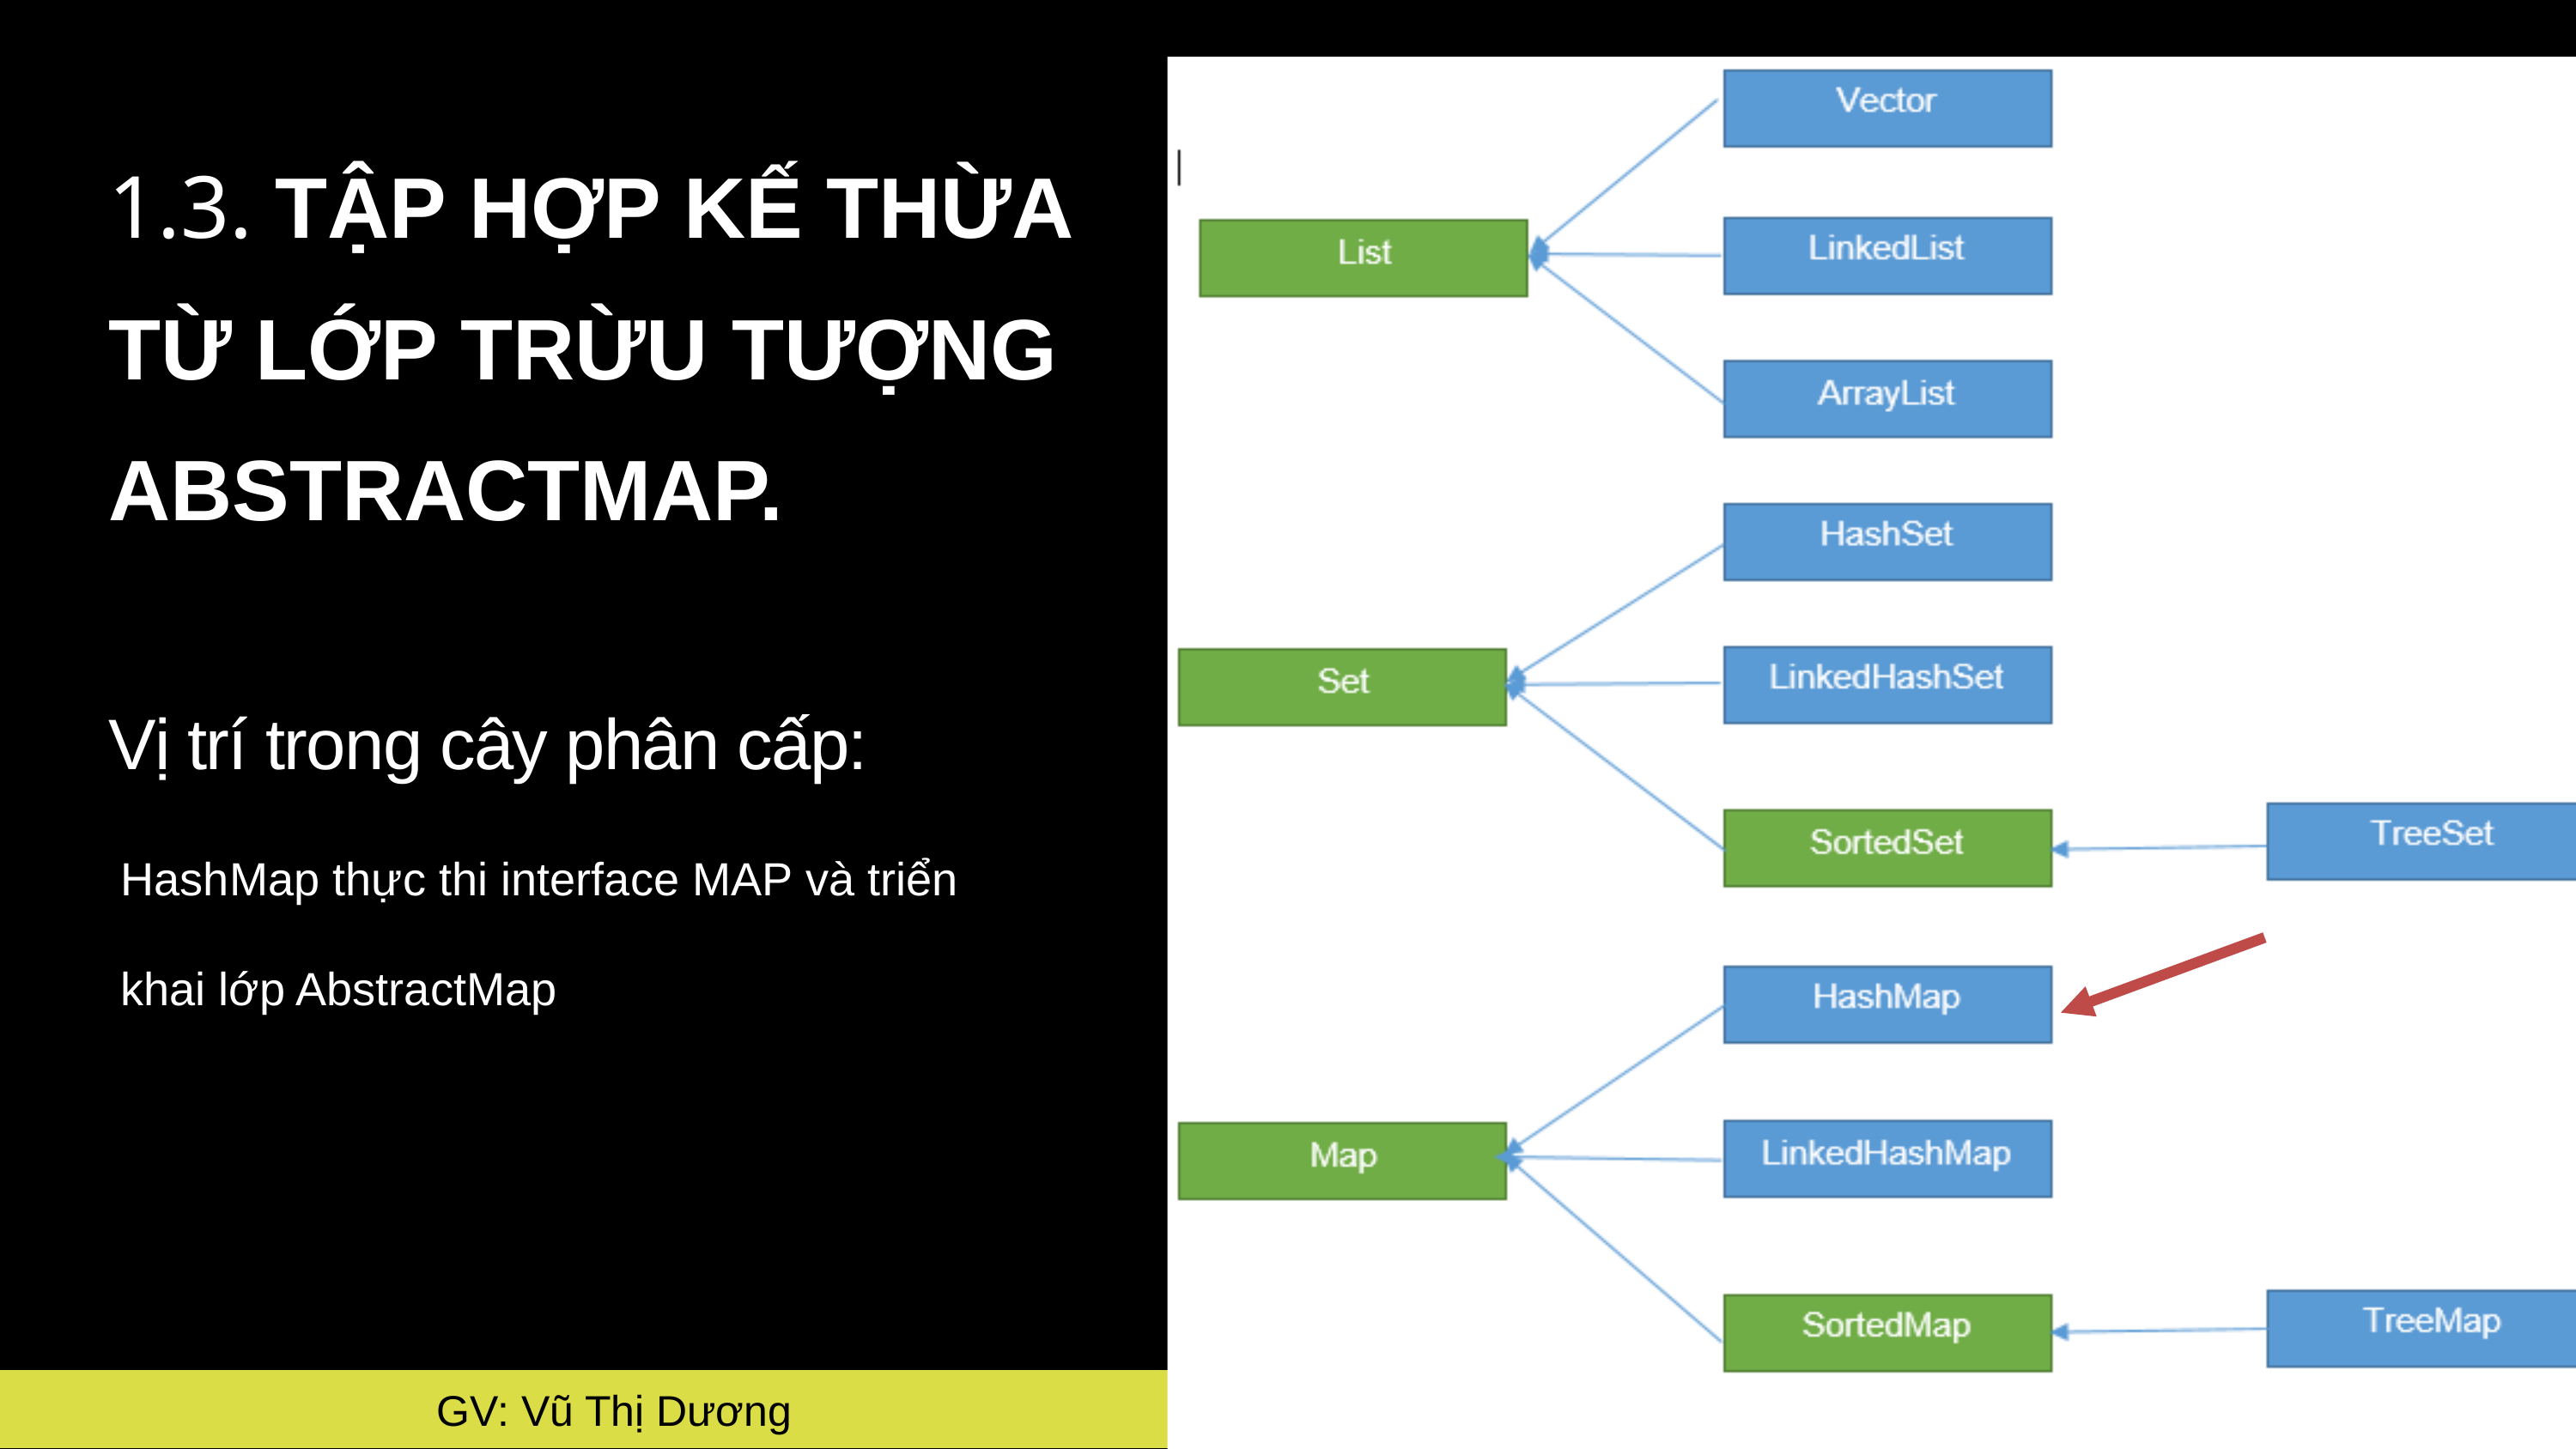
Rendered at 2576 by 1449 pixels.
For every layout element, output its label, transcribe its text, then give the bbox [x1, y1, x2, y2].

text_box 1.3. TẬP HỢP KẾ THỪA TỪ LỚP TRỪU TƯỢNG ABSTRACTMAP. [108, 113, 1288, 680]
text_box Vị trí trong cây phân cấp: [108, 640, 1203, 784]
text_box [2060, 937, 2265, 1013]
text_box [1167, 57, 2576, 1370]
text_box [0, 1370, 2576, 1449]
text_box HashMap thực thi interface MAP và triển khai lớp AbstractMap [107, 788, 974, 1022]
